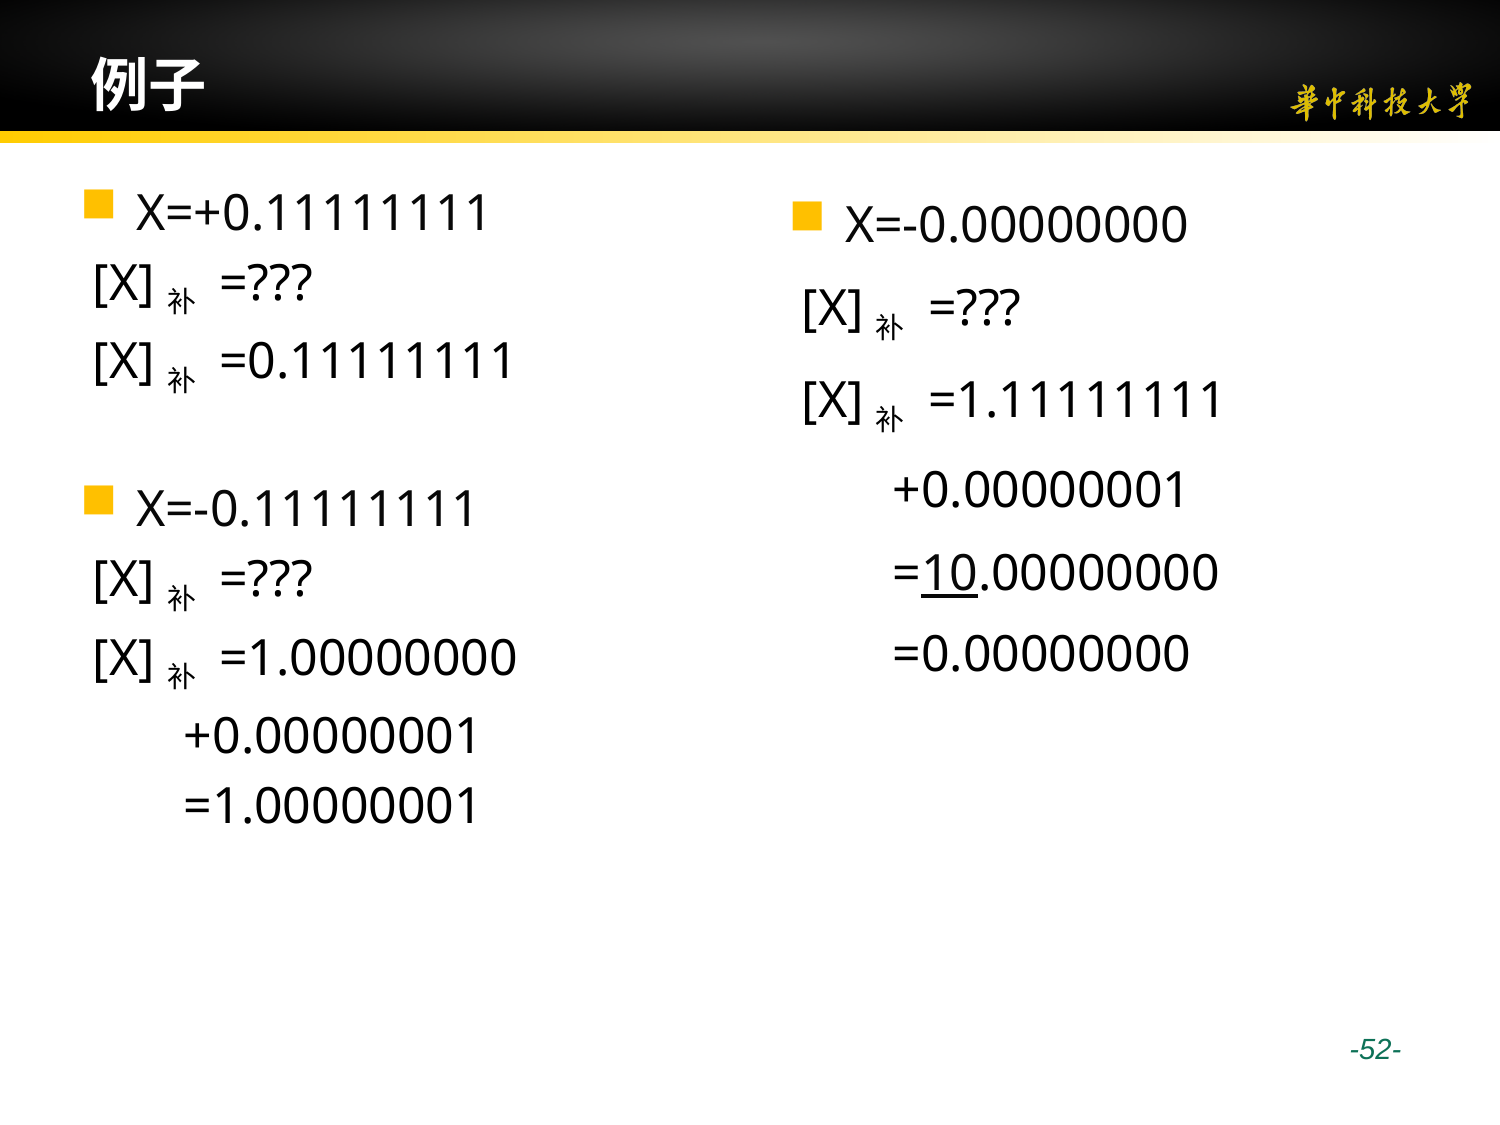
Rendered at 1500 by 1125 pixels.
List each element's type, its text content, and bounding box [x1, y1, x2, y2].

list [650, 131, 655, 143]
list X=-0.00000000 [X]补 =??? [X]补 =1.11111111 +0.00000001 =10.00000000 =0.00000000 [773, 172, 1448, 1000]
list X=+0.11111111 [X]补 =??? [X]补 =0.11111111 X=-0.11111111 [X]补 =??? [X]补 =1.00000000 +0.00000001 =1.00000001 [64, 172, 739, 1000]
slide_number -52- [1257, 1023, 1425, 1102]
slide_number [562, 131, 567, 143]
picture [0, 0, 1500, 131]
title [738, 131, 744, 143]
title 例子 [74, 34, 1426, 131]
